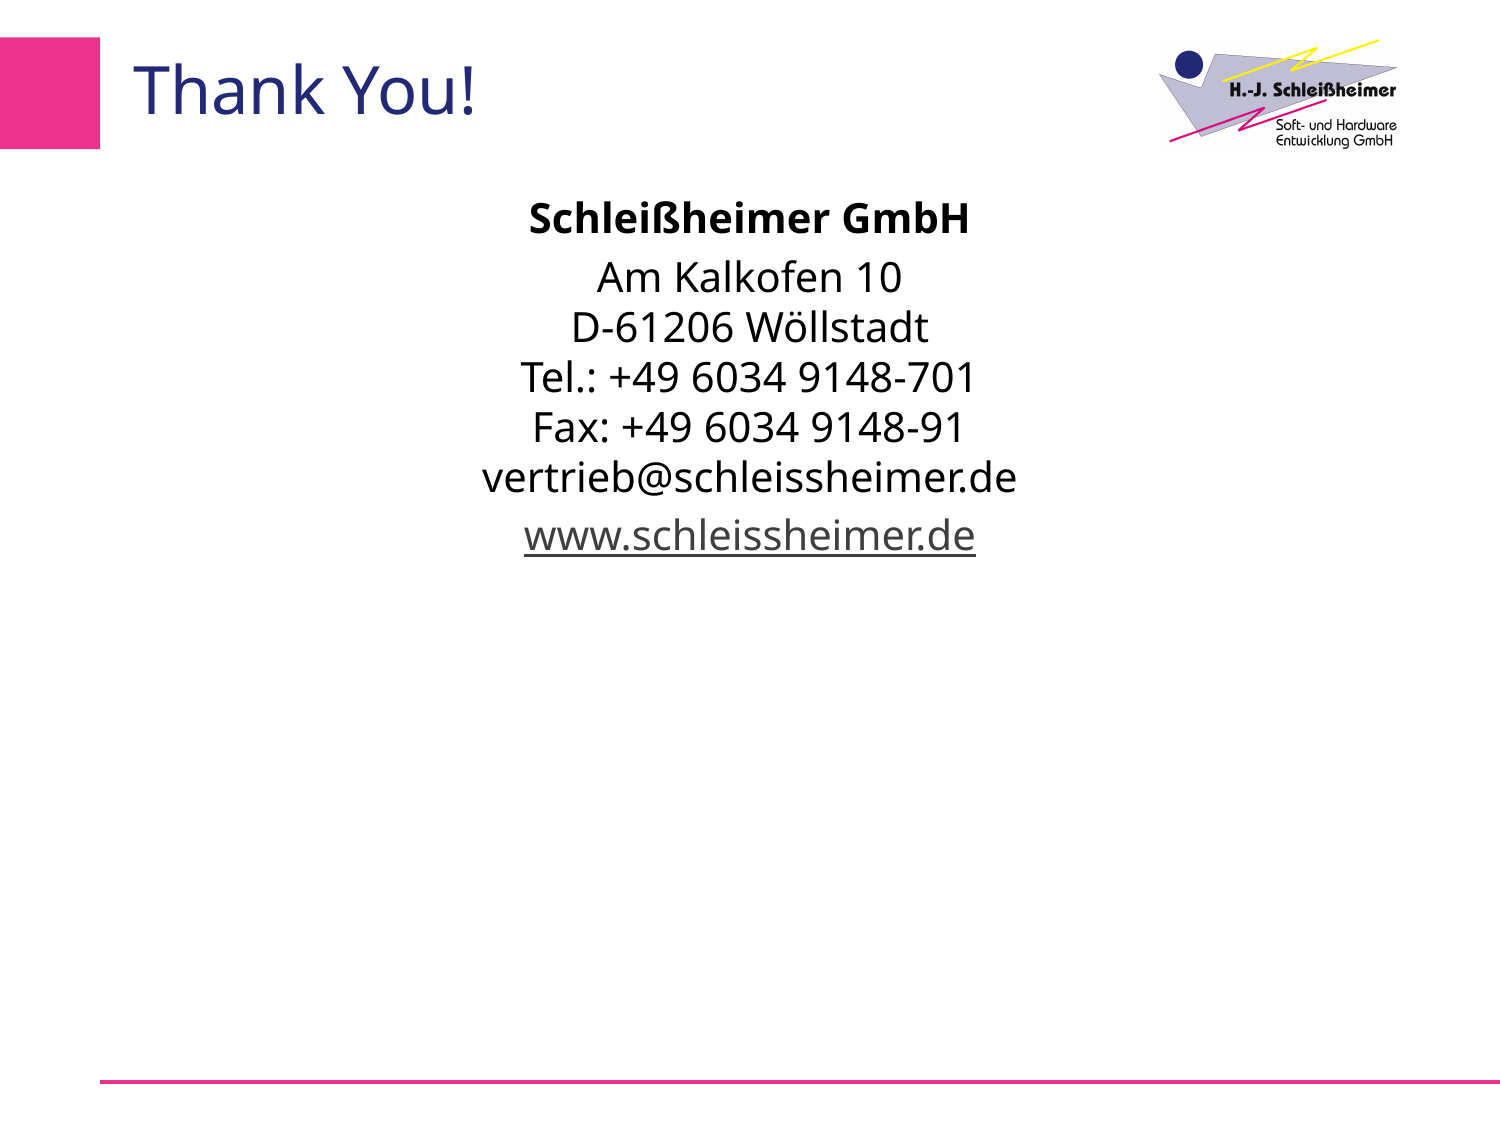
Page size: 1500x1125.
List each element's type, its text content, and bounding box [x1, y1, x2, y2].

title Thank You! [133, 23, 1152, 152]
picture [1159, 39, 1397, 149]
list Schleißheimer GmbH Am Kalkofen 10 D-61206 Wöllstadt Tel.: +49 6034 9148-701 Fax: +49 6034 9148-91 vertrieb@schleissheimer.de www.schleissheimer.de [100, 184, 1400, 1047]
